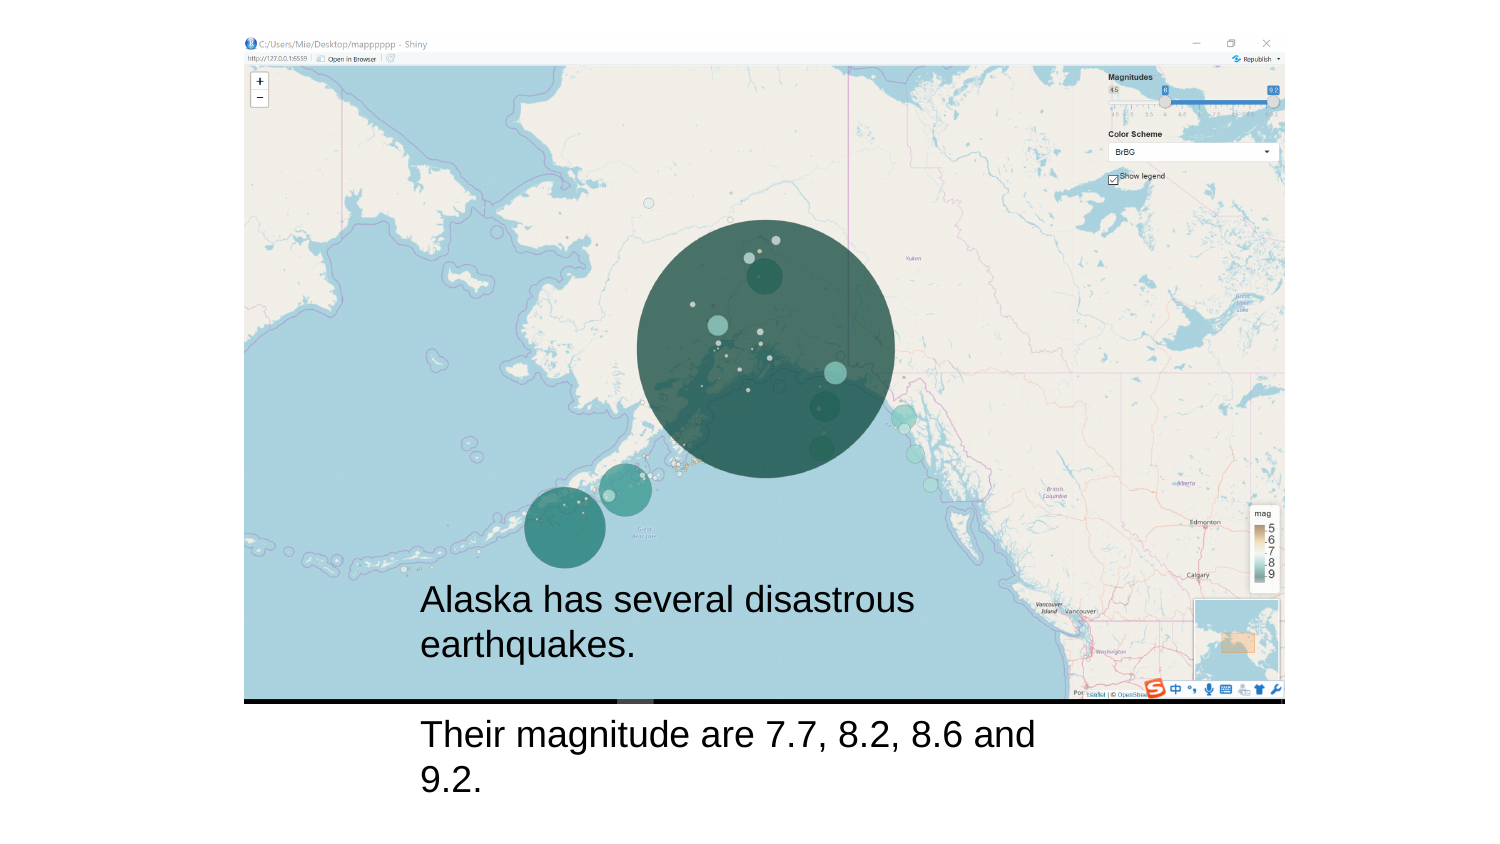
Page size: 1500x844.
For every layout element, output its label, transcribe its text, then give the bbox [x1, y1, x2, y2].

picture [244, 35, 1285, 704]
text_box Alaska has several disastrous earthquakes. Their magnitude are 7.7, 8.2, 8.6 and 9.2. [405, 713, 1124, 801]
